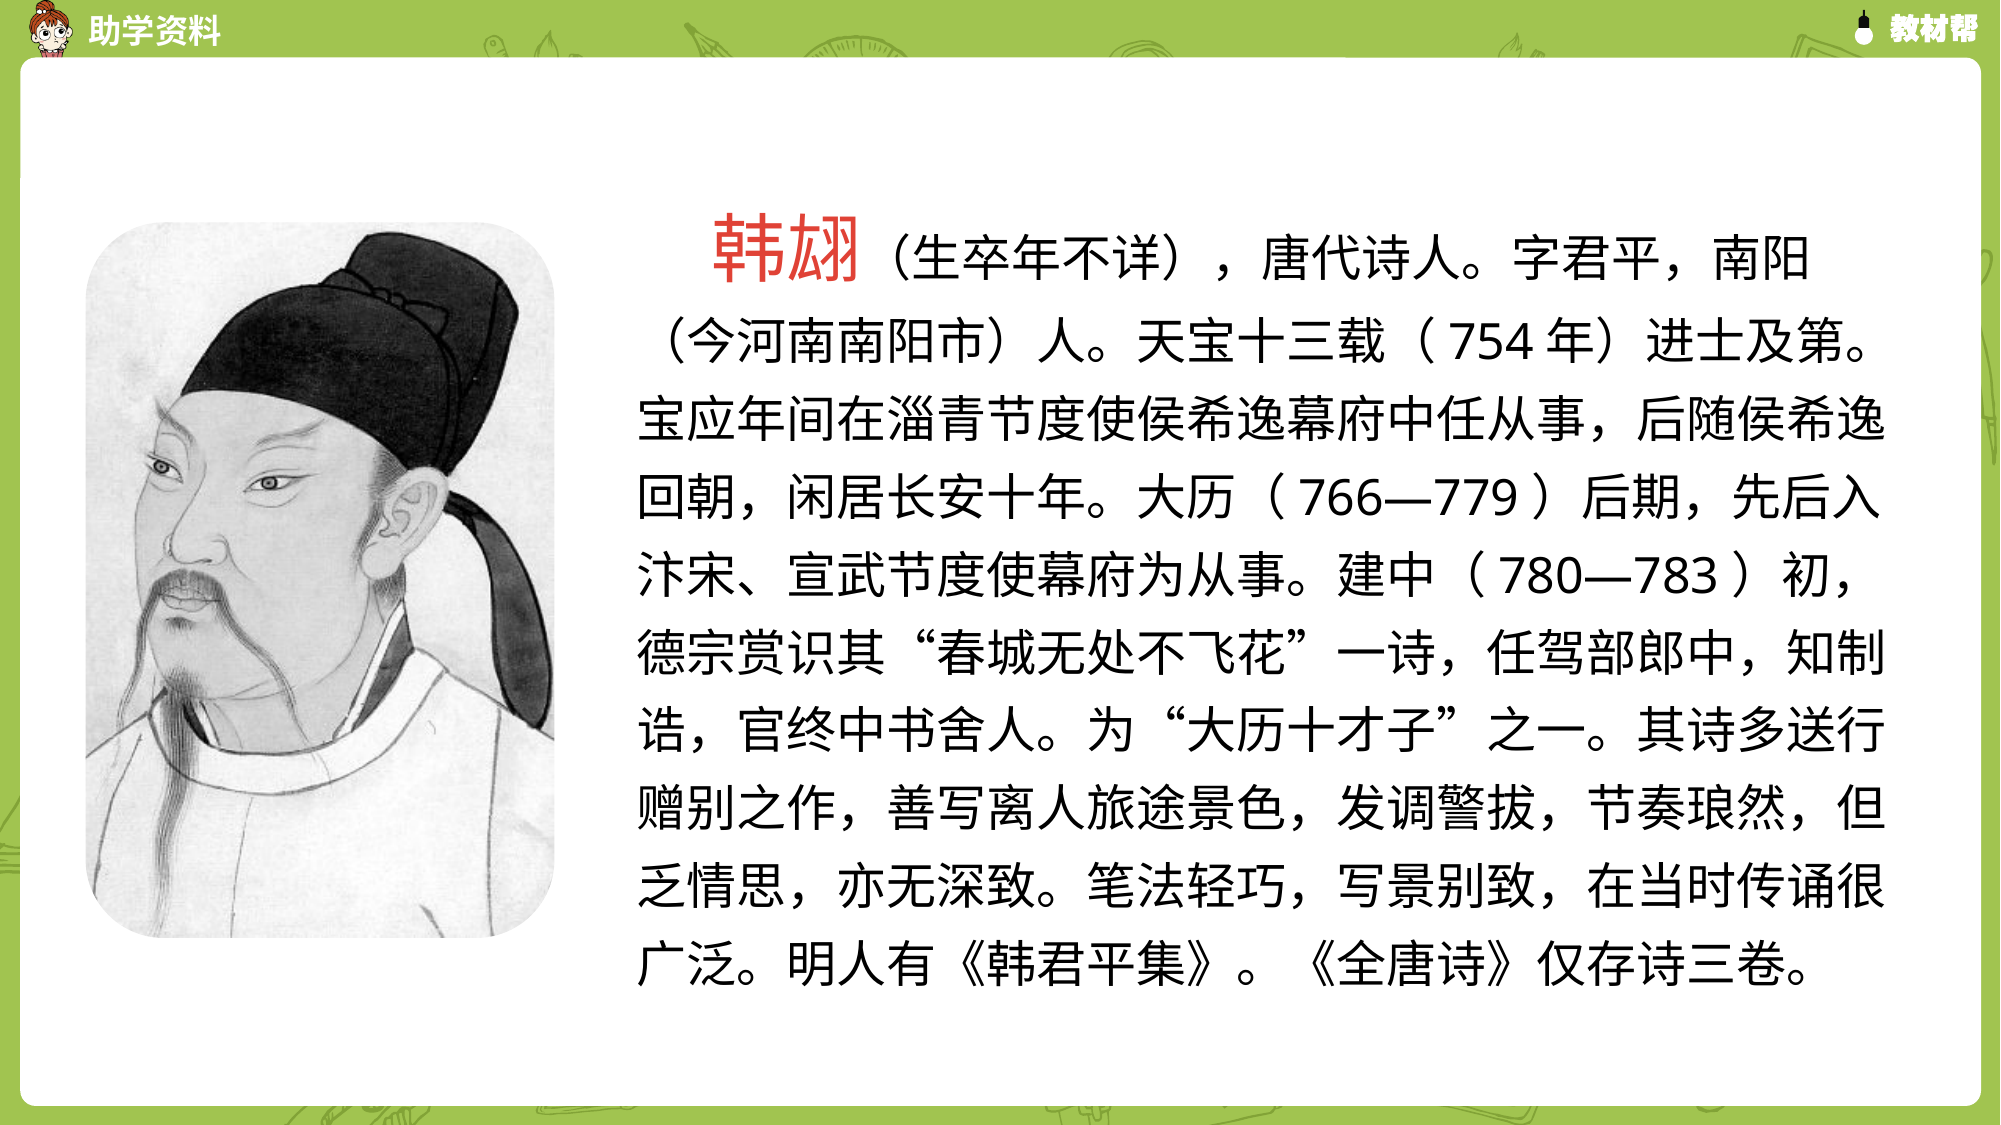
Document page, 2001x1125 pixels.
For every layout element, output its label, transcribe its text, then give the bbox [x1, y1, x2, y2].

list 韩翃（生卒年不详），唐代诗人。字君平，南阳（今河南南阳市）人。天宝十三载（754年）进士及第。宝应年间在淄青节度使侯希逸幕府中任从事，后随侯希逸回朝，闲居长安十年。大历（766—779）后期，先后入汴宋、宣武节度使幕府为从事。建中（780—783）初，德宗赏识其“春城无处不飞花”一诗，任驾部郎中，知制诰，官终中书舍人。为“大历十才子”之一。其诗多送行赠别之作，善写离人旅途景色，发调警拔，节奏琅然，但乏情思，亦无深致。笔法轻巧，写景别致，在当时传诵很广泛。明人有《韩君平集》。《全唐诗》仅存诗三卷。 [621, 166, 1925, 994]
picture [28, 0, 82, 59]
picture [85, 222, 555, 938]
